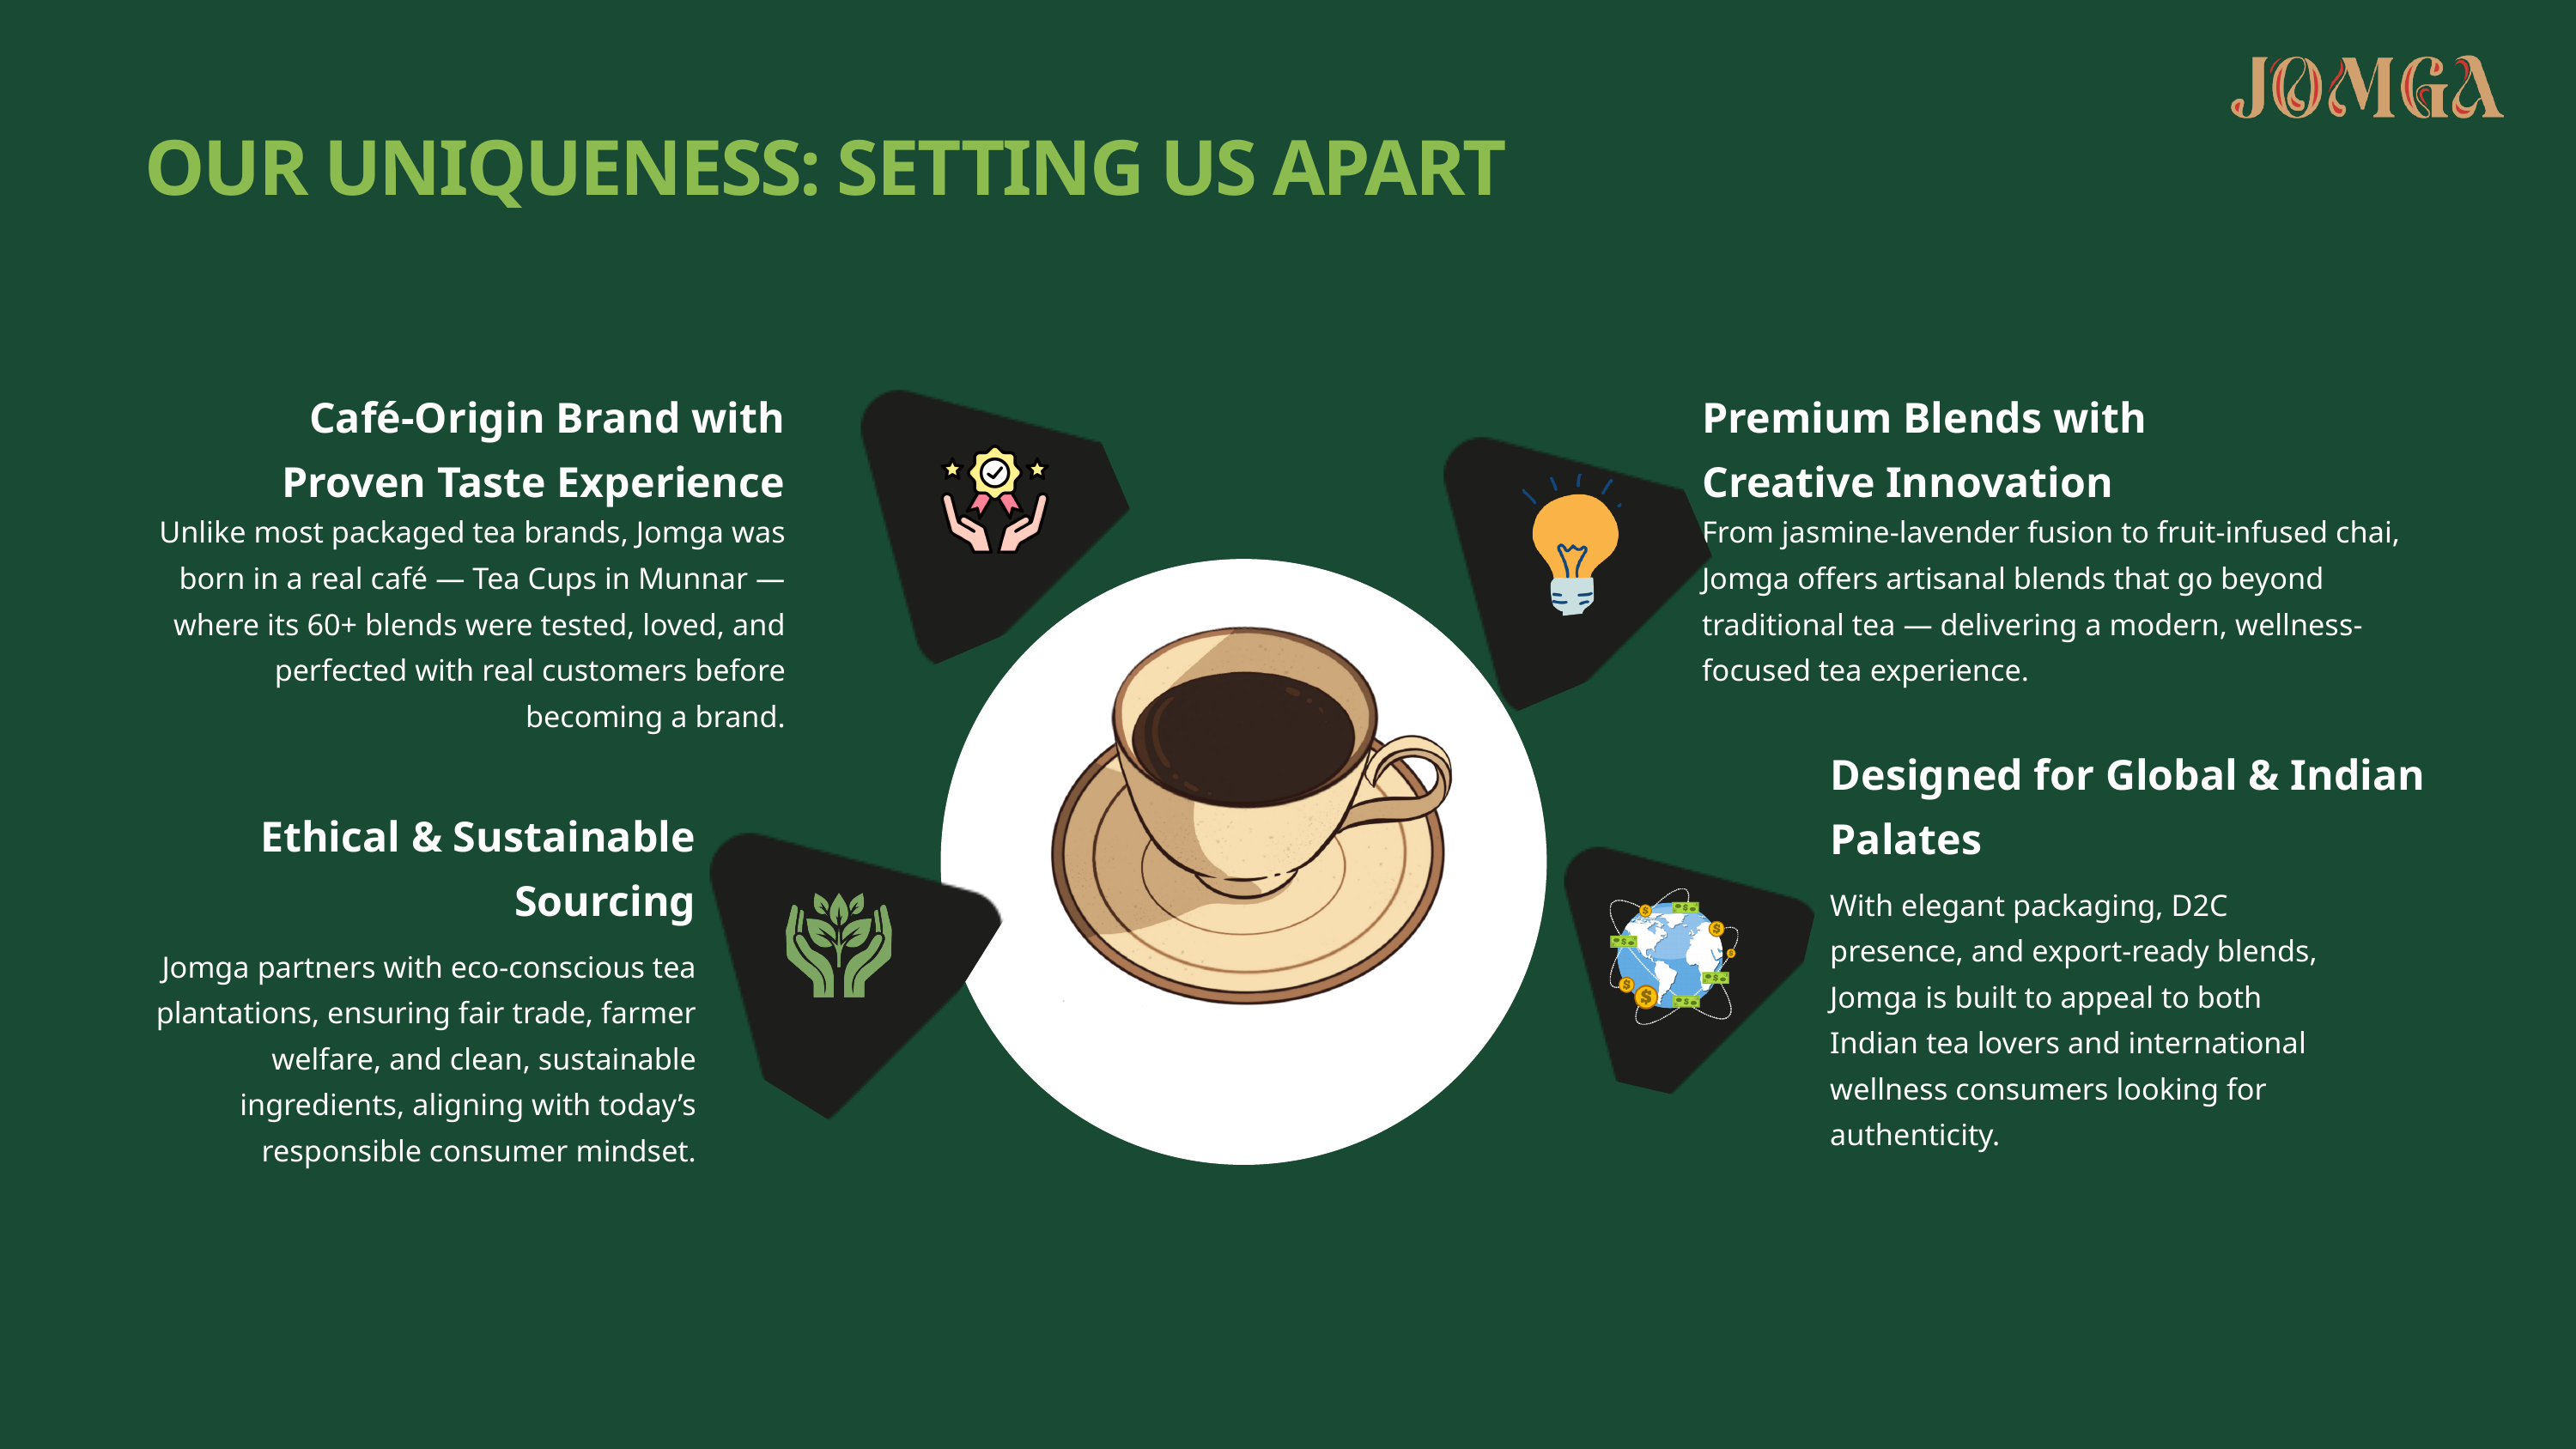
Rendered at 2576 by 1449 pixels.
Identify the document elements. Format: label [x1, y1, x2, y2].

text_box [126, 300, 2432, 1208]
text_box [2224, 39, 2510, 129]
text_box [144, 117, 1592, 242]
